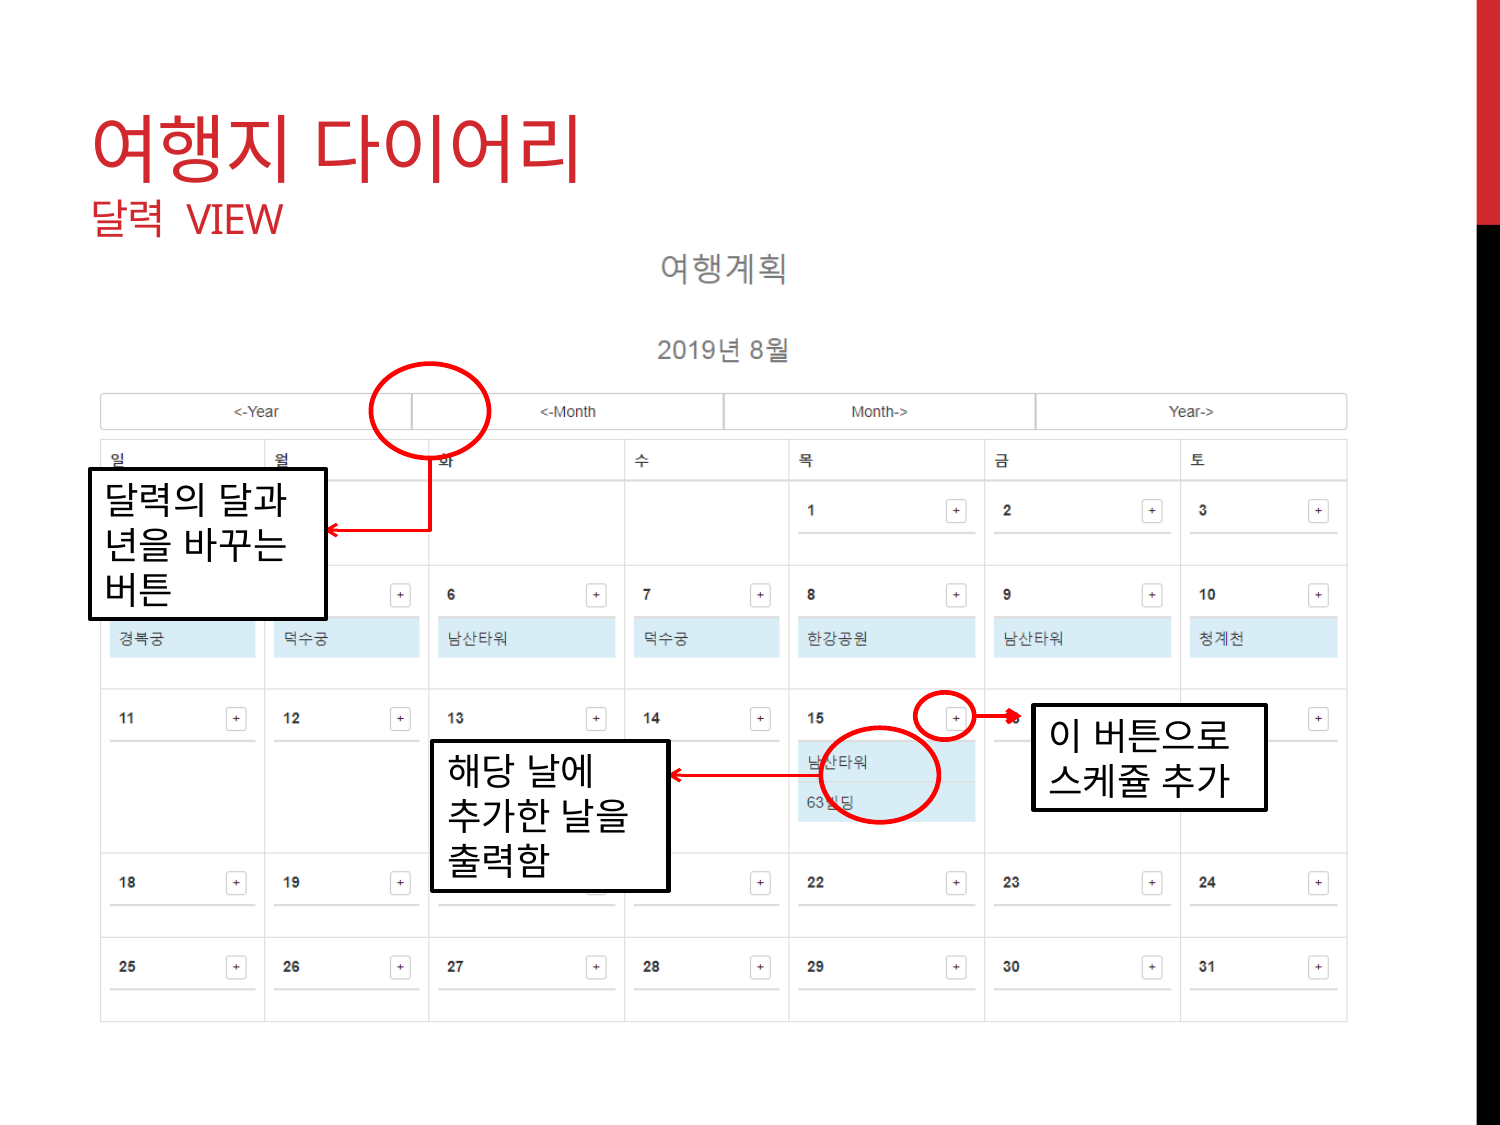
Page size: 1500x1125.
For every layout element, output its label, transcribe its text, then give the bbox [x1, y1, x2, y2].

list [87, 231, 1365, 1044]
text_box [340, 440, 414, 548]
title 여행지 다이어리 달력 view [75, 25, 1025, 250]
